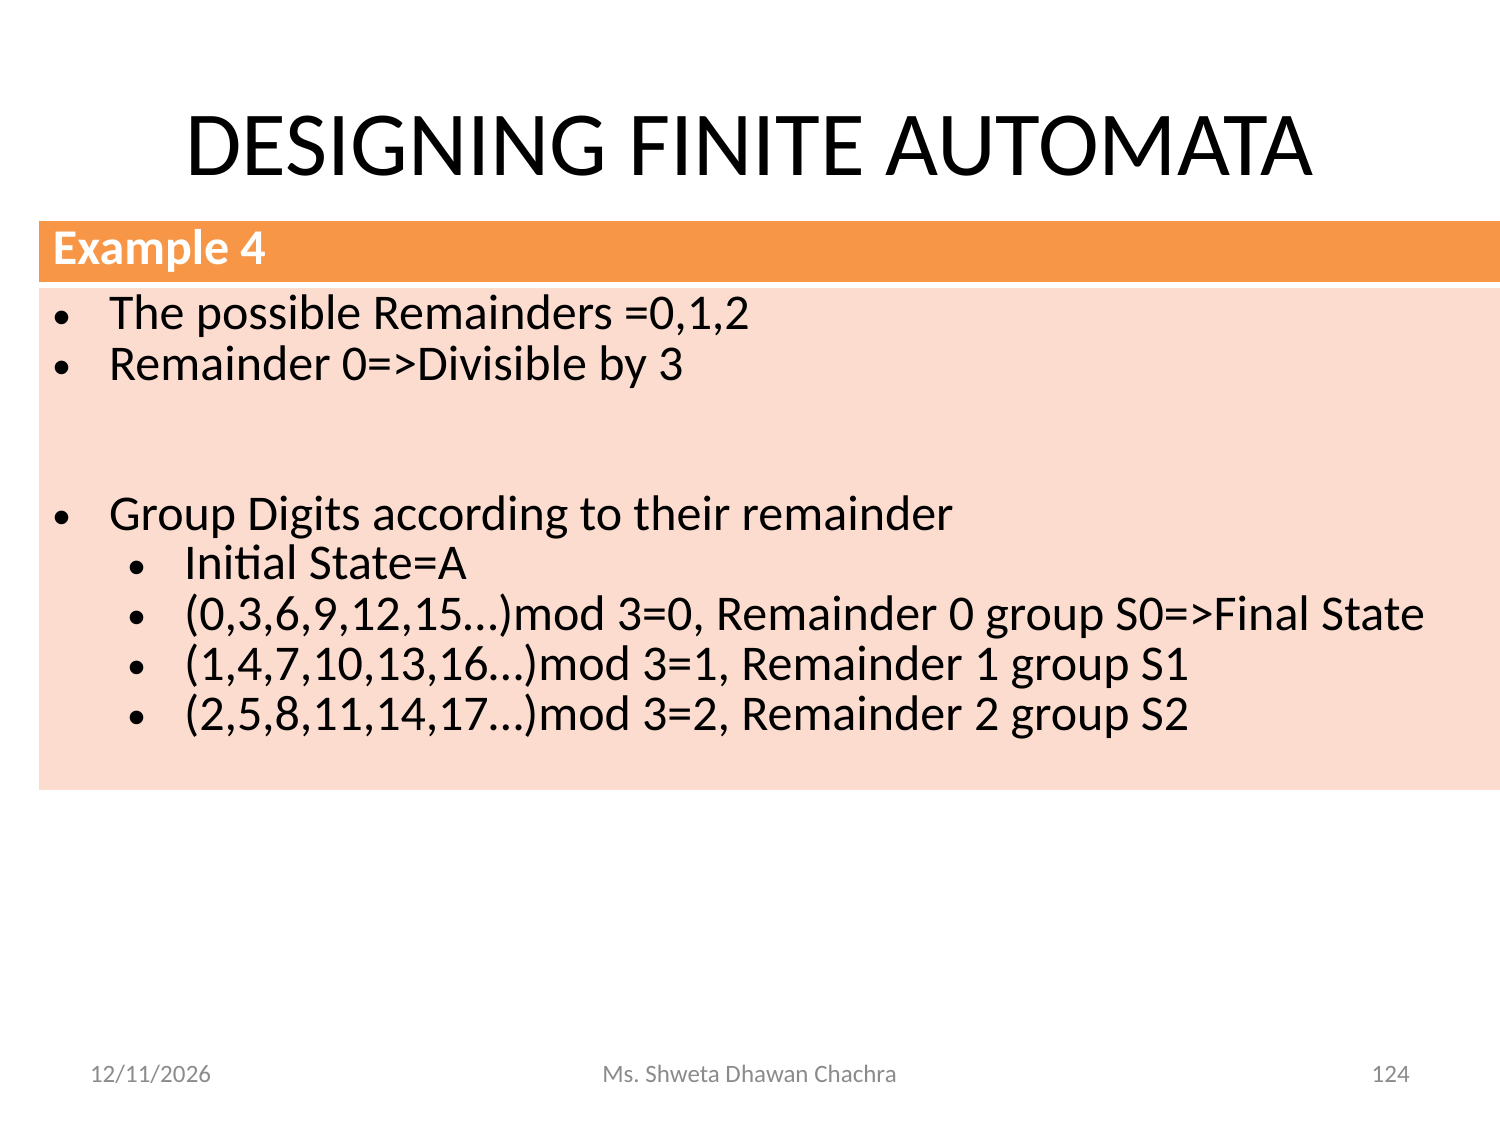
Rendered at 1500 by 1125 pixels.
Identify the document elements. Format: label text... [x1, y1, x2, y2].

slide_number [75, 1042, 425, 1103]
footer Ms. Shweta Dhawan Chachra [512, 1042, 988, 1103]
table_header Example 4 [39, 221, 1500, 282]
title DESIGNING FINITE AUTOMATA [75, 45, 1425, 219]
slide_number 124 [1074, 1042, 1425, 1103]
table_cell The possible Remainders =0,1,2 Remainder 0=>Divisible by 3 Group Digits according to their remainder Initial State=A (0,3,6,9,12,15…)mod 3=0, Remainder 0 group S0=>Final State (1,4,7,10,13,16…)mod 3=1, Remainder 1 group S1 (2,5,8,11,14,17…)mod 3=2, Remainder 2 group S2 [39, 288, 1500, 790]
